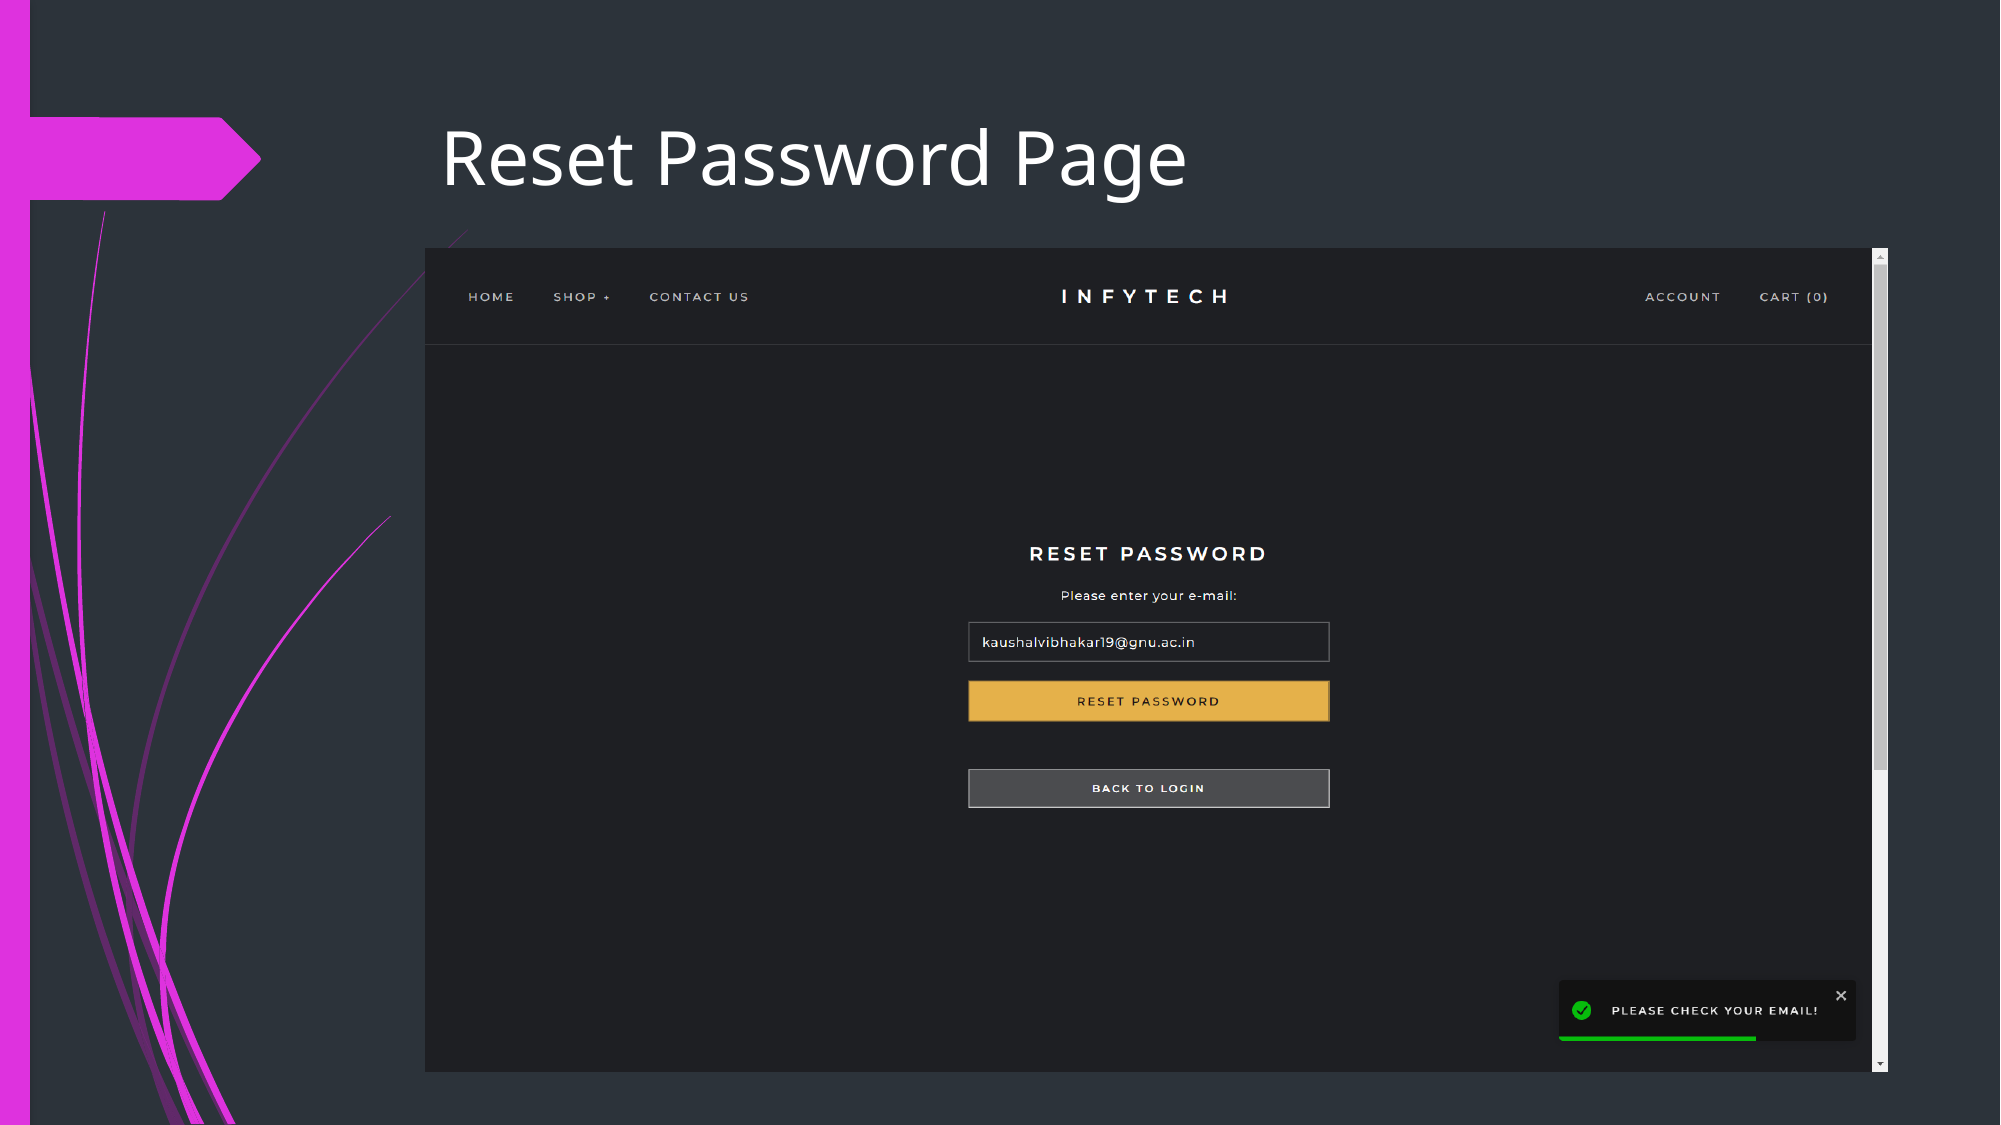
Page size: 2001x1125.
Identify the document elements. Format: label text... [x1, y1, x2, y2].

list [425, 248, 1888, 1072]
title Reset Password Page [425, 102, 1888, 248]
